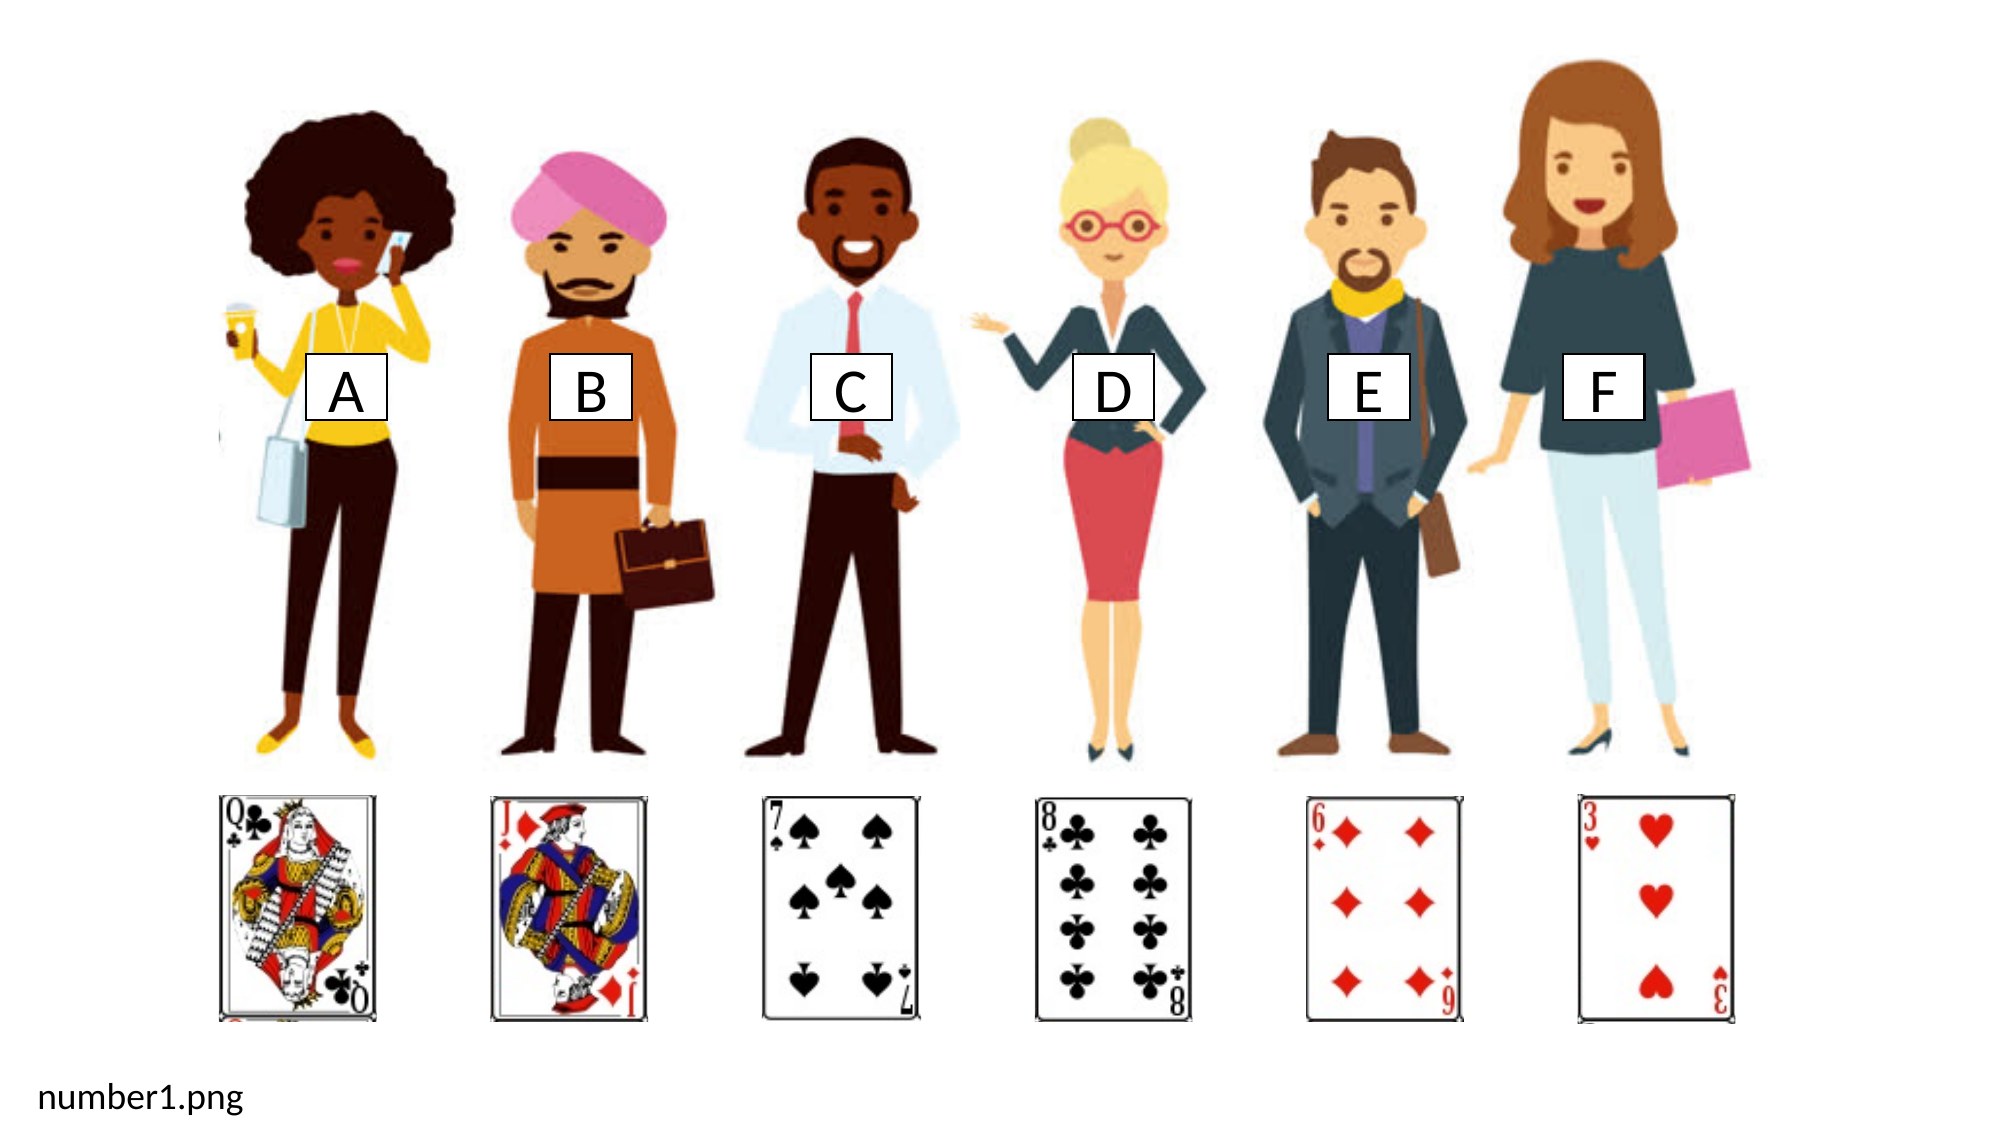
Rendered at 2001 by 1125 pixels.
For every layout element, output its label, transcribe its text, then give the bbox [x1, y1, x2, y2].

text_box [218, 48, 1814, 804]
picture [761, 795, 922, 1022]
picture [218, 795, 377, 1022]
picture [1306, 796, 1464, 1022]
picture [1577, 794, 1736, 1024]
picture [1034, 795, 1193, 1022]
text_box number1.png [22, 1064, 288, 1125]
picture [490, 796, 649, 1022]
